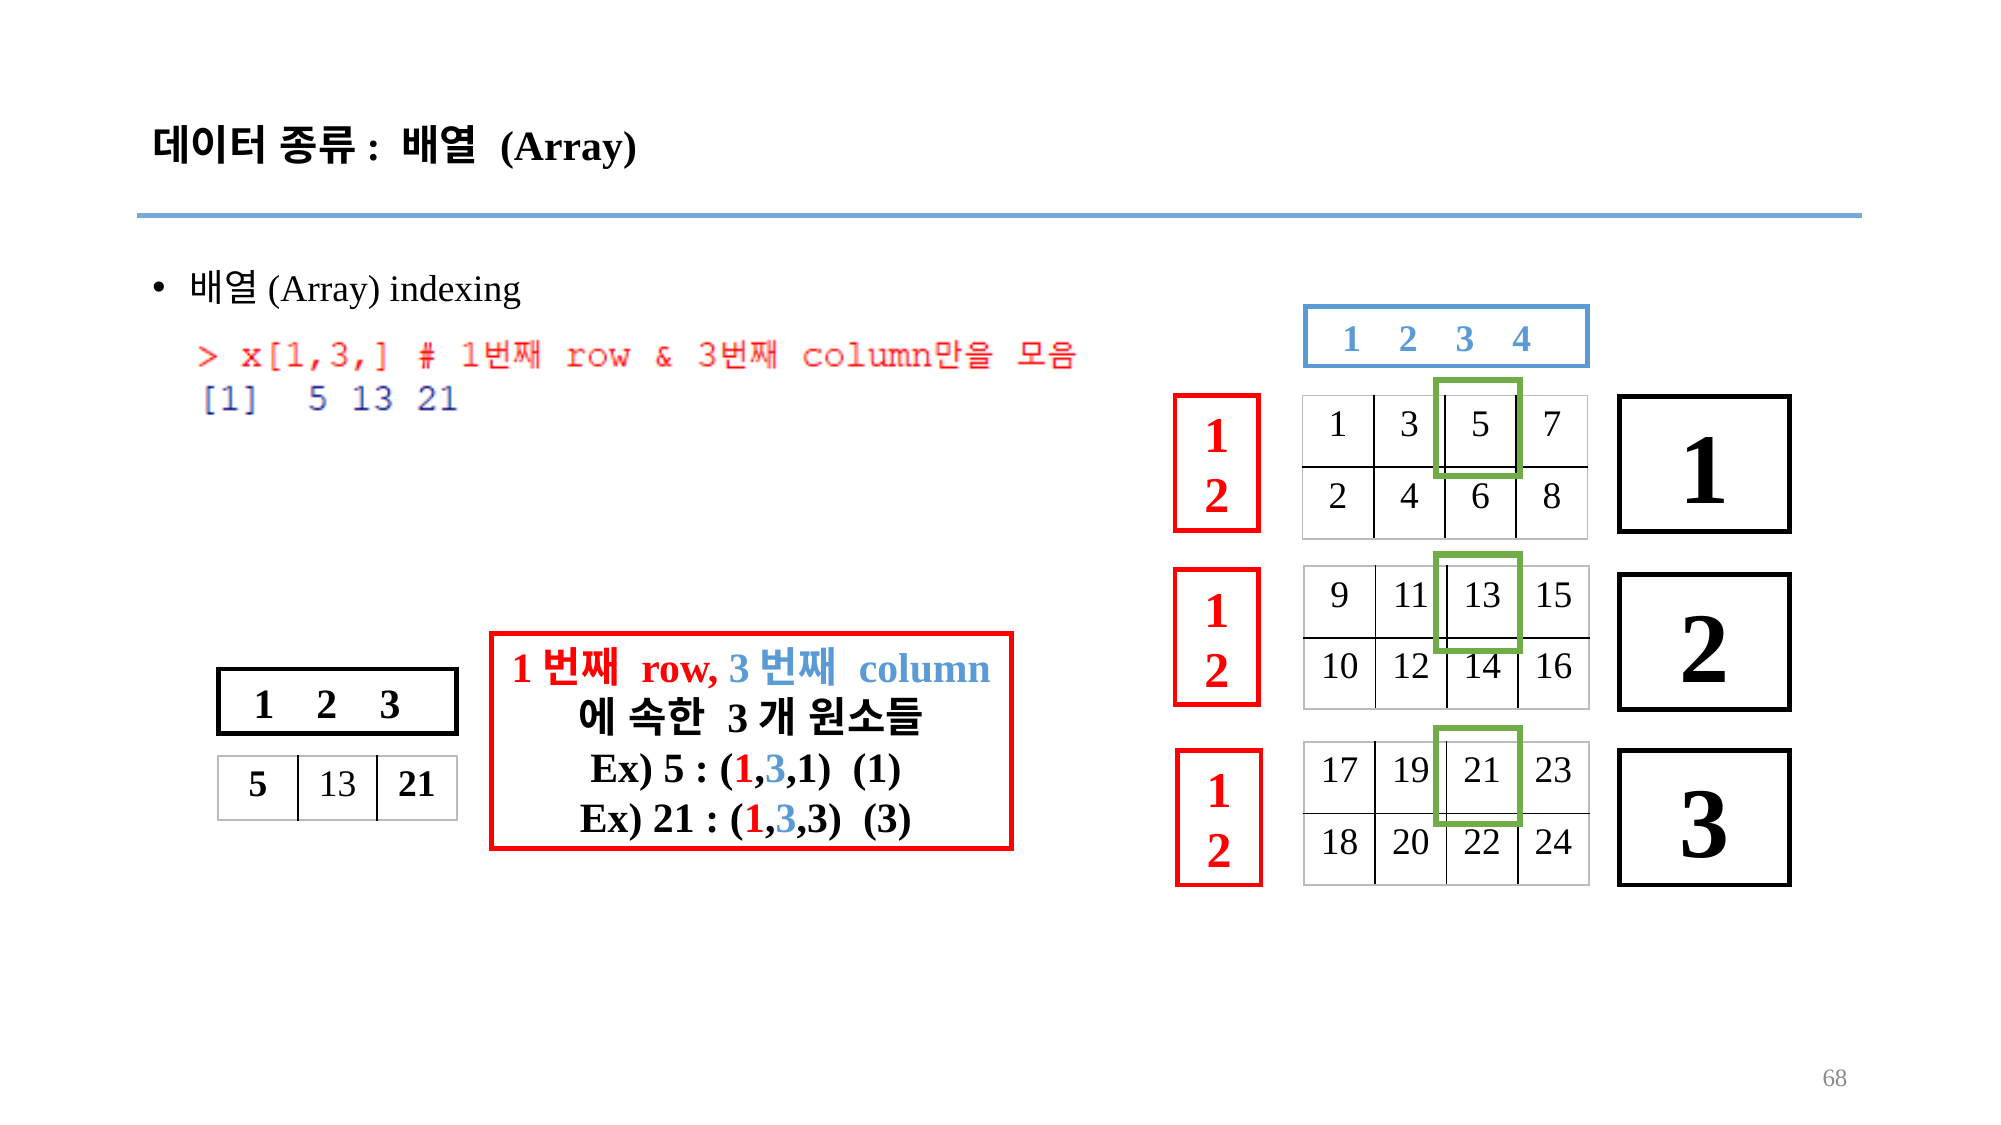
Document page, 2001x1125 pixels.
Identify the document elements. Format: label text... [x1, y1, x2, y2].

text_box 1 2 3 [217, 668, 458, 735]
table_header 5 [219, 757, 297, 819]
table_header 7 [1521, 396, 1587, 466]
table_cell 20 [1376, 814, 1446, 884]
text_box 2 [1619, 574, 1790, 710]
text_box 1 2 [1176, 749, 1262, 886]
text_box [1435, 379, 1521, 477]
table_header 23 [1521, 743, 1588, 813]
text_box [1435, 727, 1521, 825]
table_cell 10 [1305, 639, 1375, 708]
table_header 15 [1521, 567, 1588, 637]
text_box [1435, 554, 1521, 652]
table_cell 16 [1519, 639, 1588, 708]
table_header 9 [1305, 567, 1375, 637]
text_box 1 2 [1174, 569, 1260, 705]
table_header 3 [1375, 396, 1435, 466]
table_cell 2 [1303, 468, 1373, 538]
title 데이터 종류: 배열 (Array) [137, 59, 1863, 216]
table_cell 14 [1448, 652, 1517, 708]
table_cell 8 [1517, 468, 1587, 538]
text_box 1 2 [1174, 395, 1260, 531]
text_box 1 [1619, 396, 1790, 532]
table_cell 24 [1519, 814, 1588, 884]
text_box 3 [1619, 749, 1790, 886]
table_cell 4 [1375, 468, 1444, 538]
list 배열(Array) indexing [137, 245, 1863, 1014]
slide_number 68 [1412, 1042, 1863, 1103]
picture [191, 335, 1087, 423]
table_cell 12 [1376, 639, 1446, 708]
table_header 17 [1305, 743, 1374, 813]
text_box 1 2 3 4 [1304, 305, 1589, 367]
table_header 1 [1303, 396, 1373, 466]
table_header 11 [1376, 567, 1435, 637]
table_cell 6 [1446, 477, 1515, 538]
table_cell 22 [1447, 825, 1517, 884]
table_header 19 [1376, 743, 1435, 813]
table_cell 18 [1305, 814, 1374, 884]
table_header 13 [299, 757, 376, 819]
table_header 21 [378, 757, 456, 819]
